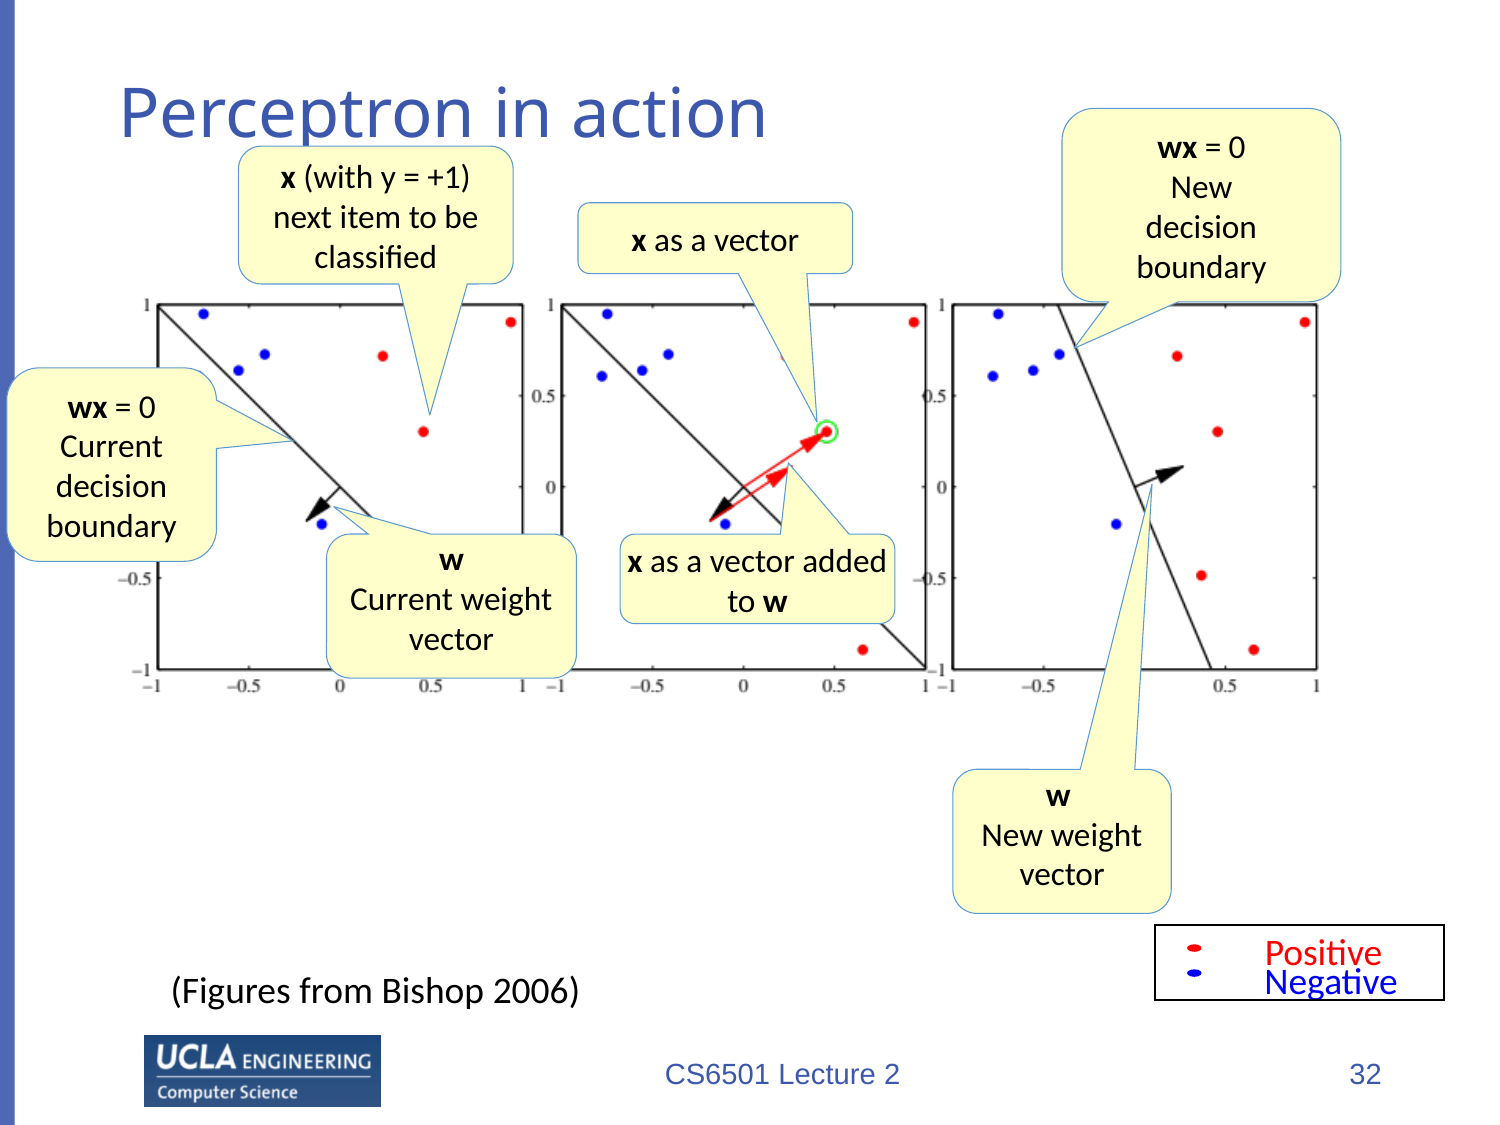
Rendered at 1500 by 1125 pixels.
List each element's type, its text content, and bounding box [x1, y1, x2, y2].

picture [144, 1035, 381, 1107]
text_box x as a vector [577, 202, 854, 283]
title Perceptron in action [103, 59, 1397, 171]
text_box wx = 0 New decision boundary [1061, 107, 1342, 296]
picture [89, 283, 1329, 728]
text_box wx = 0 Current decision boundary [6, 367, 89, 562]
text_box (Figures from Bishop 2006) [155, 958, 596, 1018]
slide_number 32 [1177, 1042, 1397, 1103]
text_box w New weight vector [952, 728, 1172, 914]
footer CS6501 Lecture 2 [496, 1042, 1069, 1103]
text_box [1155, 920, 1463, 1000]
text_box x (with y = +1) next item to be classified [237, 145, 514, 283]
